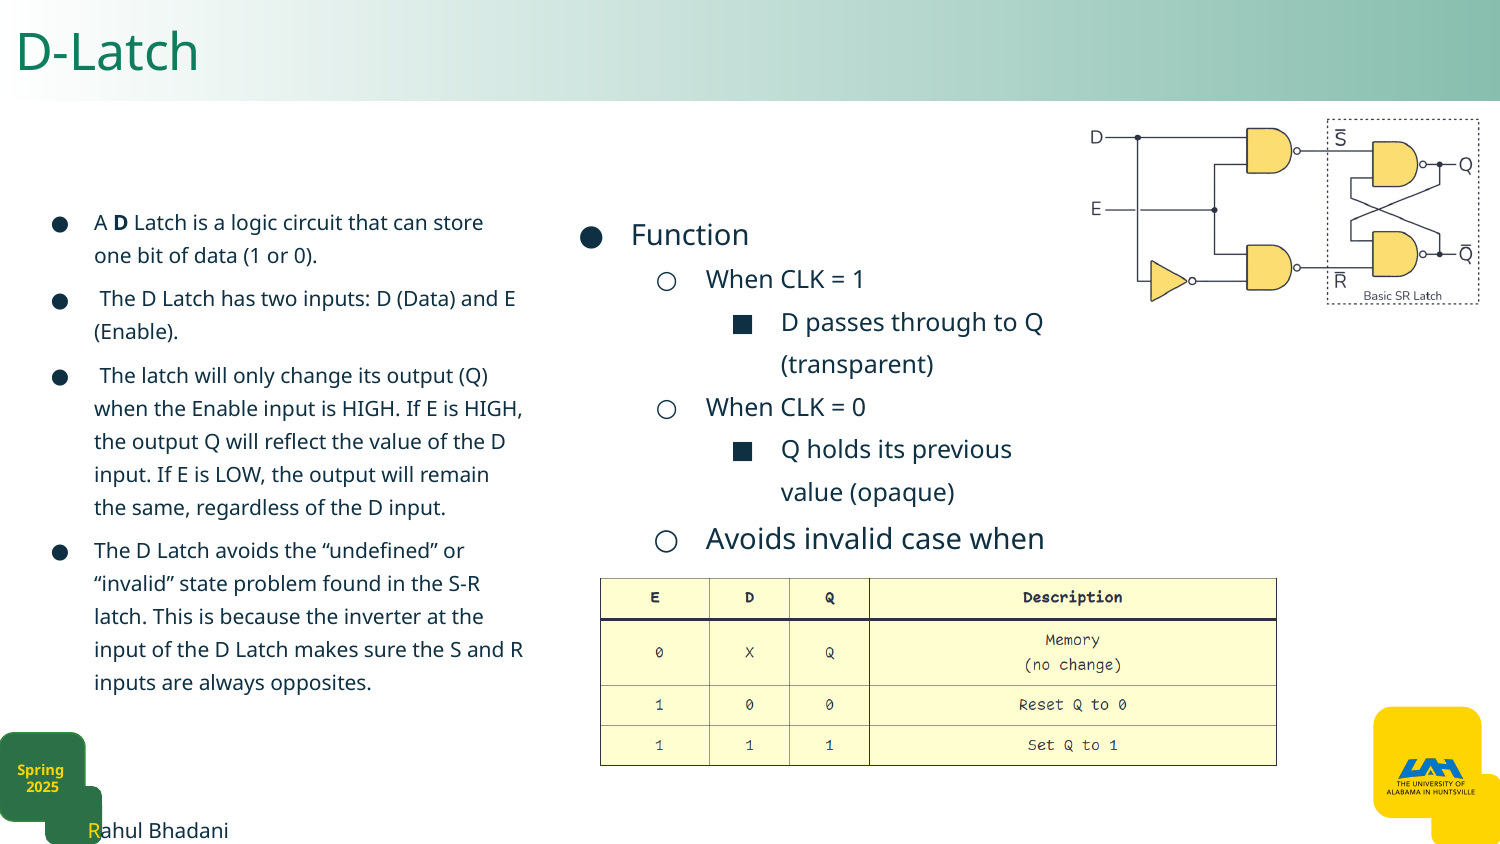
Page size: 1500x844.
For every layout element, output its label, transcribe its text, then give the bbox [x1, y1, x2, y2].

title D-Latch [0, 0, 1500, 101]
picture [1386, 758, 1475, 795]
picture [583, 567, 1292, 778]
list A D Latch is a logic circuit that can store one bit of data (1 or 0). The D Latch has two inputs: D (Data) and E (Enable). The latch will only change its output (Q) when the Enable input is HIGH. If E is HIGH, the output Q will reflect the value of the D input. If E is LOW, the output will remain the same, regardless of the D input. The D Latch avoids the “undefined” or “invalid” state problem found in the S-R latch. This is because the inverter at the input of the D Latch makes sure the S and R inputs are always opposites. [13, 189, 540, 750]
list Function When CLK = 1 D passes through to Q (transparent) When CLK = 0 Q holds its previous value (opaque) Avoids invalid case when Q ≠ NOT Q [540, 189, 1069, 750]
picture [1086, 115, 1481, 308]
